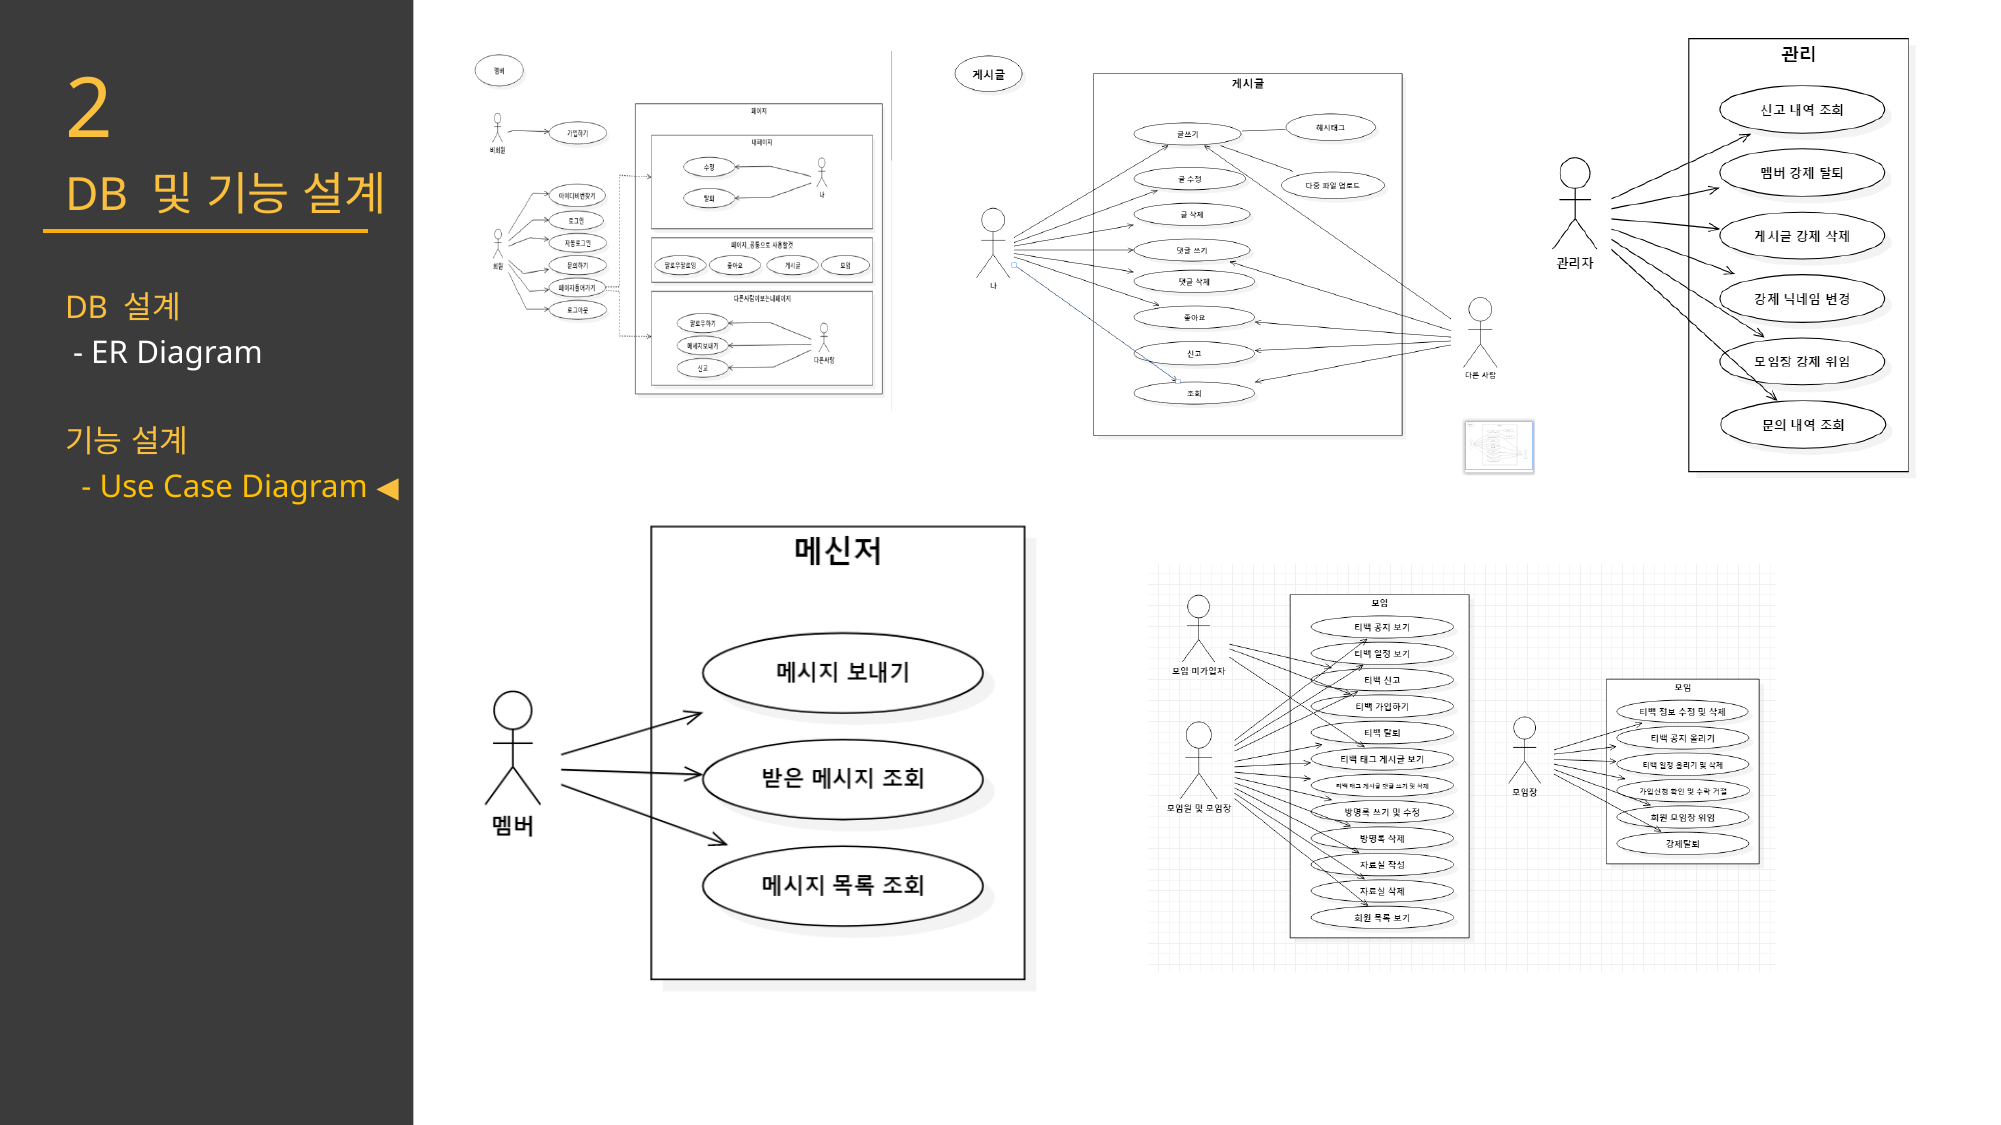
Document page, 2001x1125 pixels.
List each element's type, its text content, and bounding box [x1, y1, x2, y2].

picture [466, 51, 892, 411]
picture [1148, 564, 1777, 972]
text_box 2 DB 및 기능 설계 DB 설계 - ER Diagram 기능 설계 - Use Case Diagram ◀ [50, 26, 414, 512]
text_box [0, 0, 414, 1125]
picture [466, 511, 1038, 1001]
picture [942, 26, 1925, 486]
